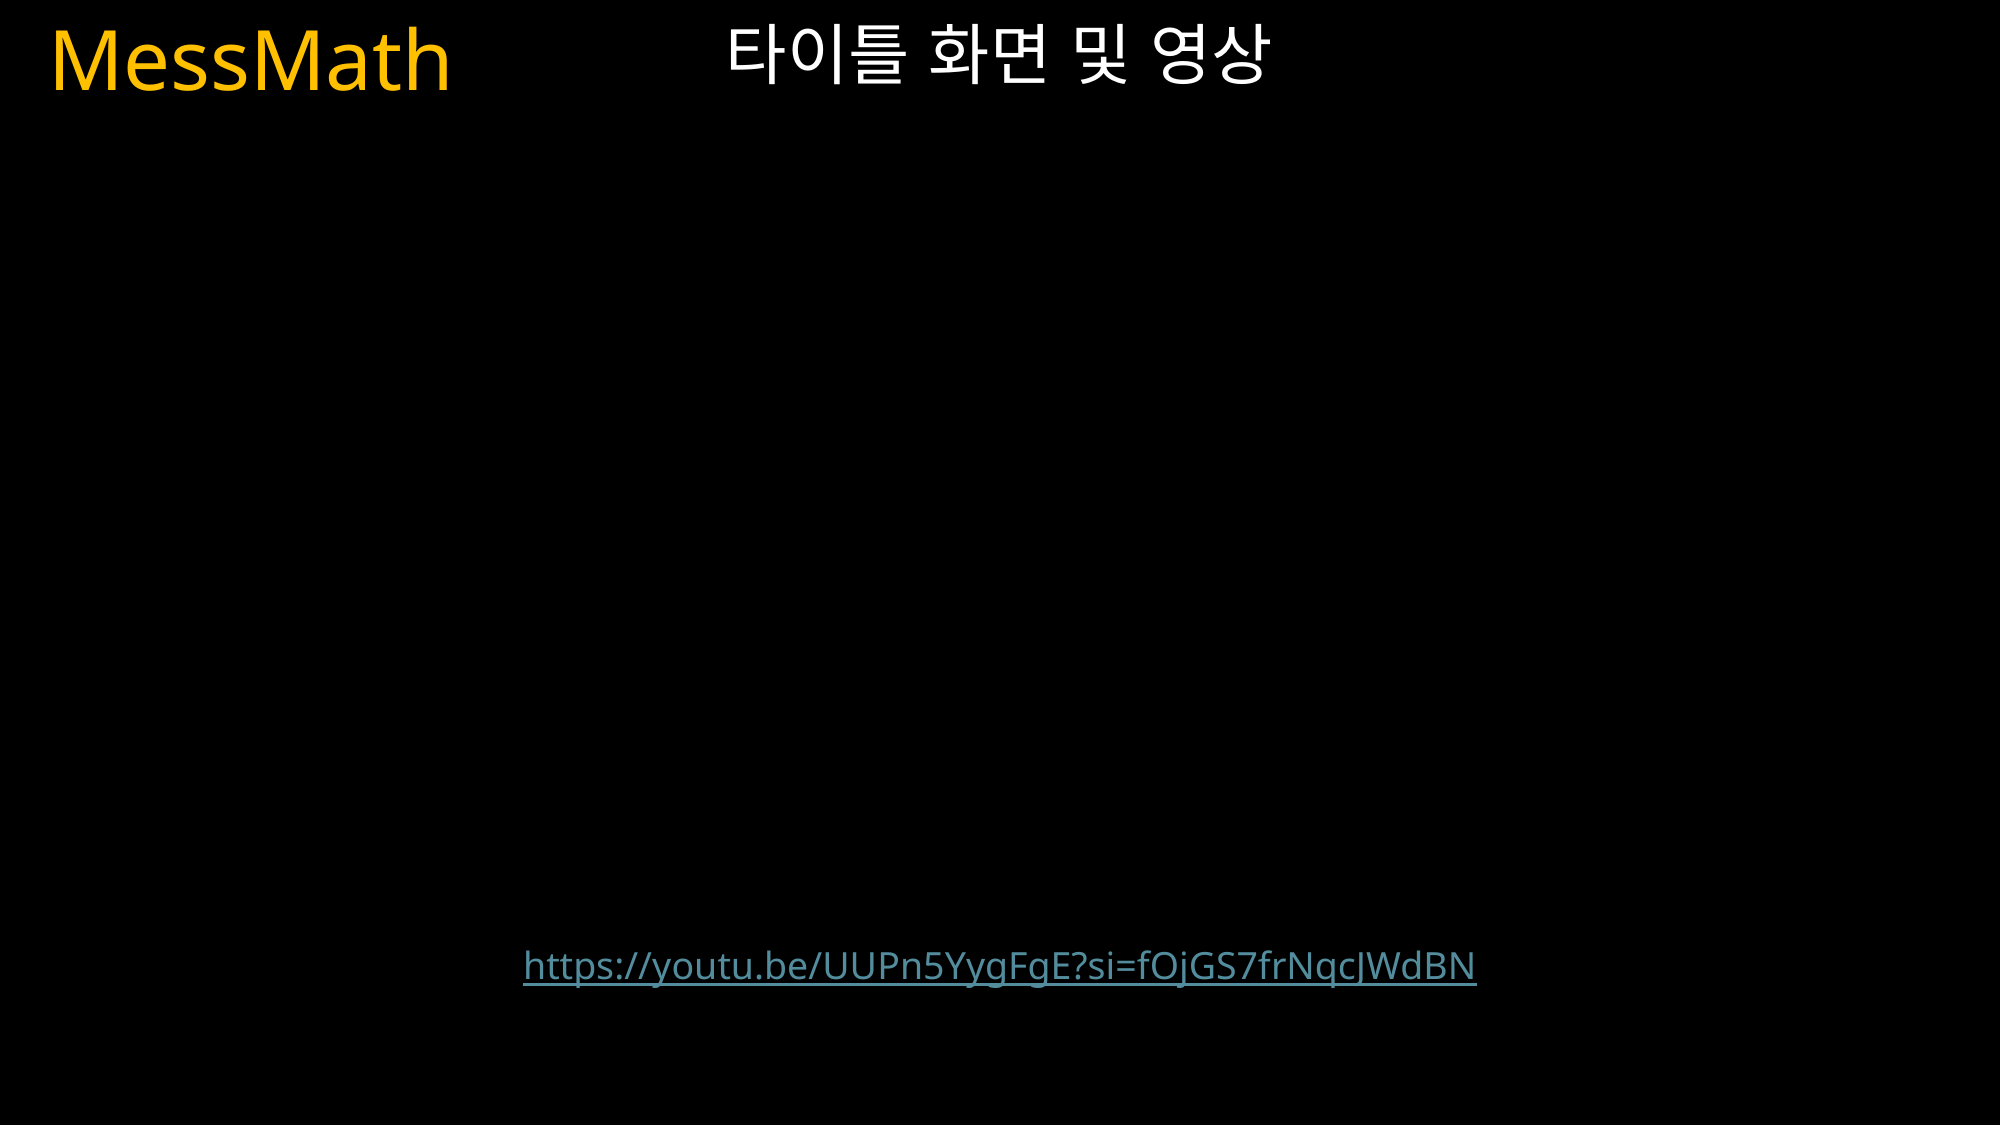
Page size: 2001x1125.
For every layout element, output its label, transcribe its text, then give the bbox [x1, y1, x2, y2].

text_box MessMath [0, 0, 503, 115]
text_box https://youtu.be/UUPn5YygFgE?si=fOjGS7frNqcJWdBN [500, 934, 1500, 1001]
text_box 타이틀 화면 및 영상 [615, 5, 1385, 100]
